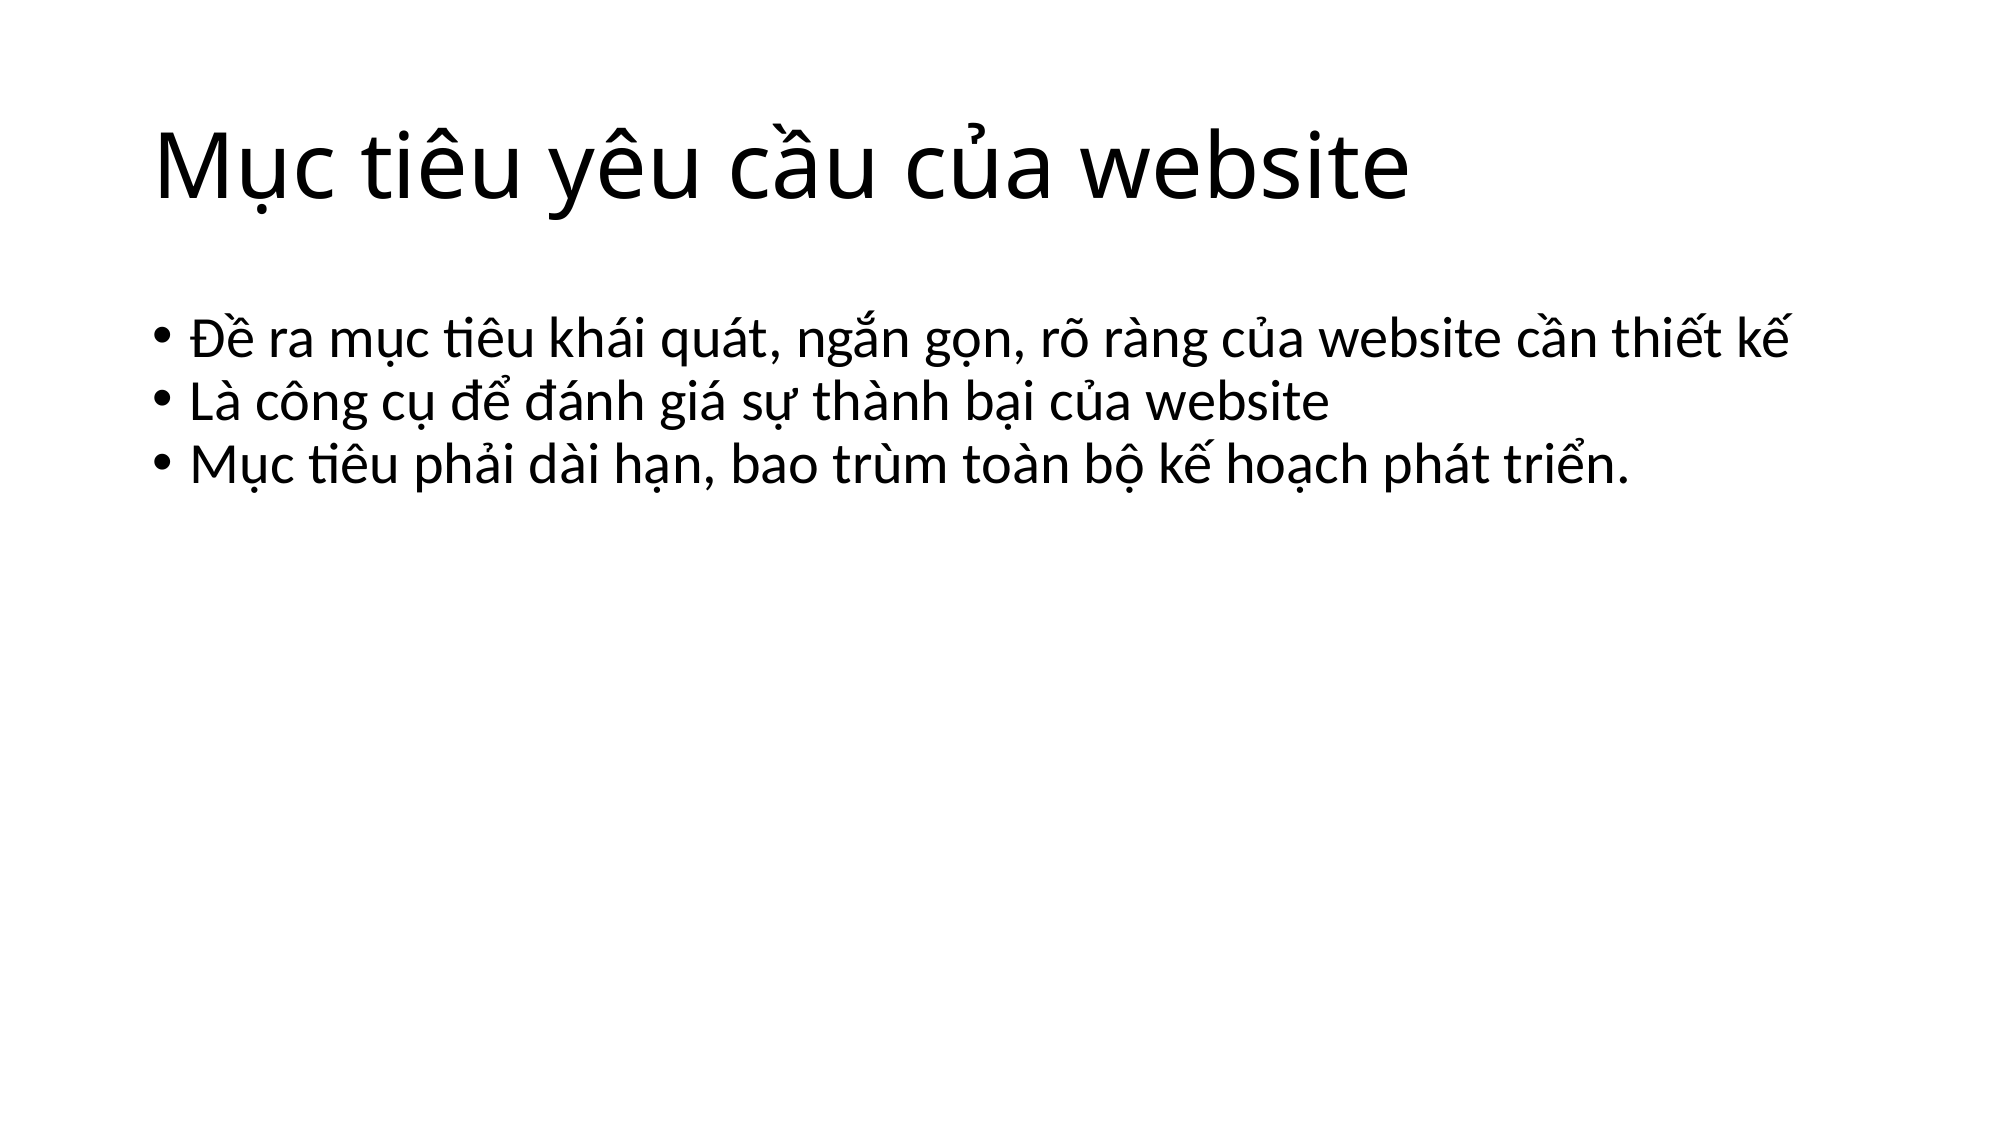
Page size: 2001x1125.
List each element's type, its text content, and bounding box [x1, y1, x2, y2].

list Đề ra mục tiêu khái quát, ngắn gọn, rõ ràng của website cần thiết kế Là công cụ để đánh giá sự thành bại của website Mục tiêu phải dài hạn, bao trùm toàn bộ kế hoạch phát triển. [137, 299, 1863, 1014]
title Mục tiêu yêu cầu của website [137, 59, 1863, 278]
